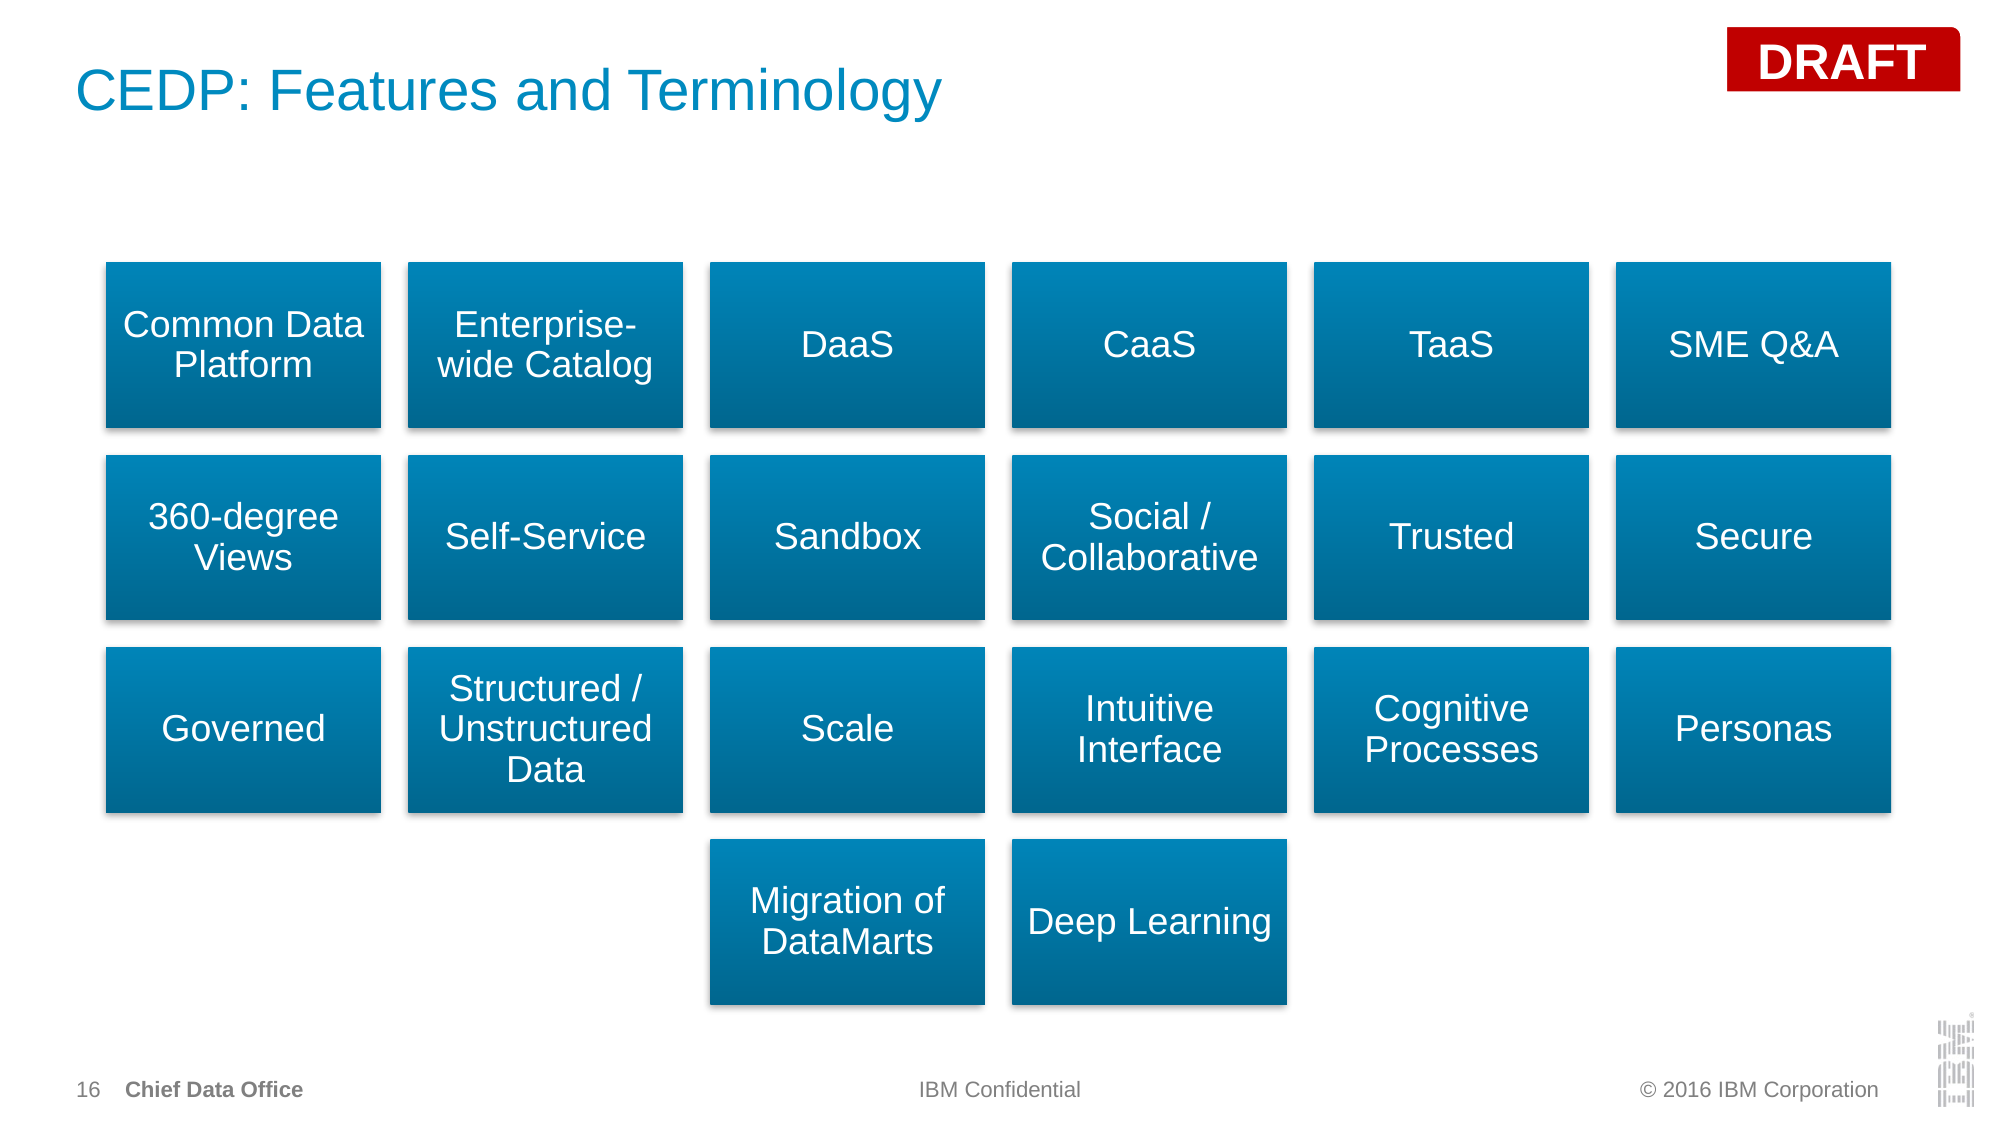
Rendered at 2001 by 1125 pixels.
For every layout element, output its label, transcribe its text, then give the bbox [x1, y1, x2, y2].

title CEDP: Features and Terminology [60, 45, 1938, 233]
picture [1938, 1012, 1974, 1107]
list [59, 262, 1938, 1006]
